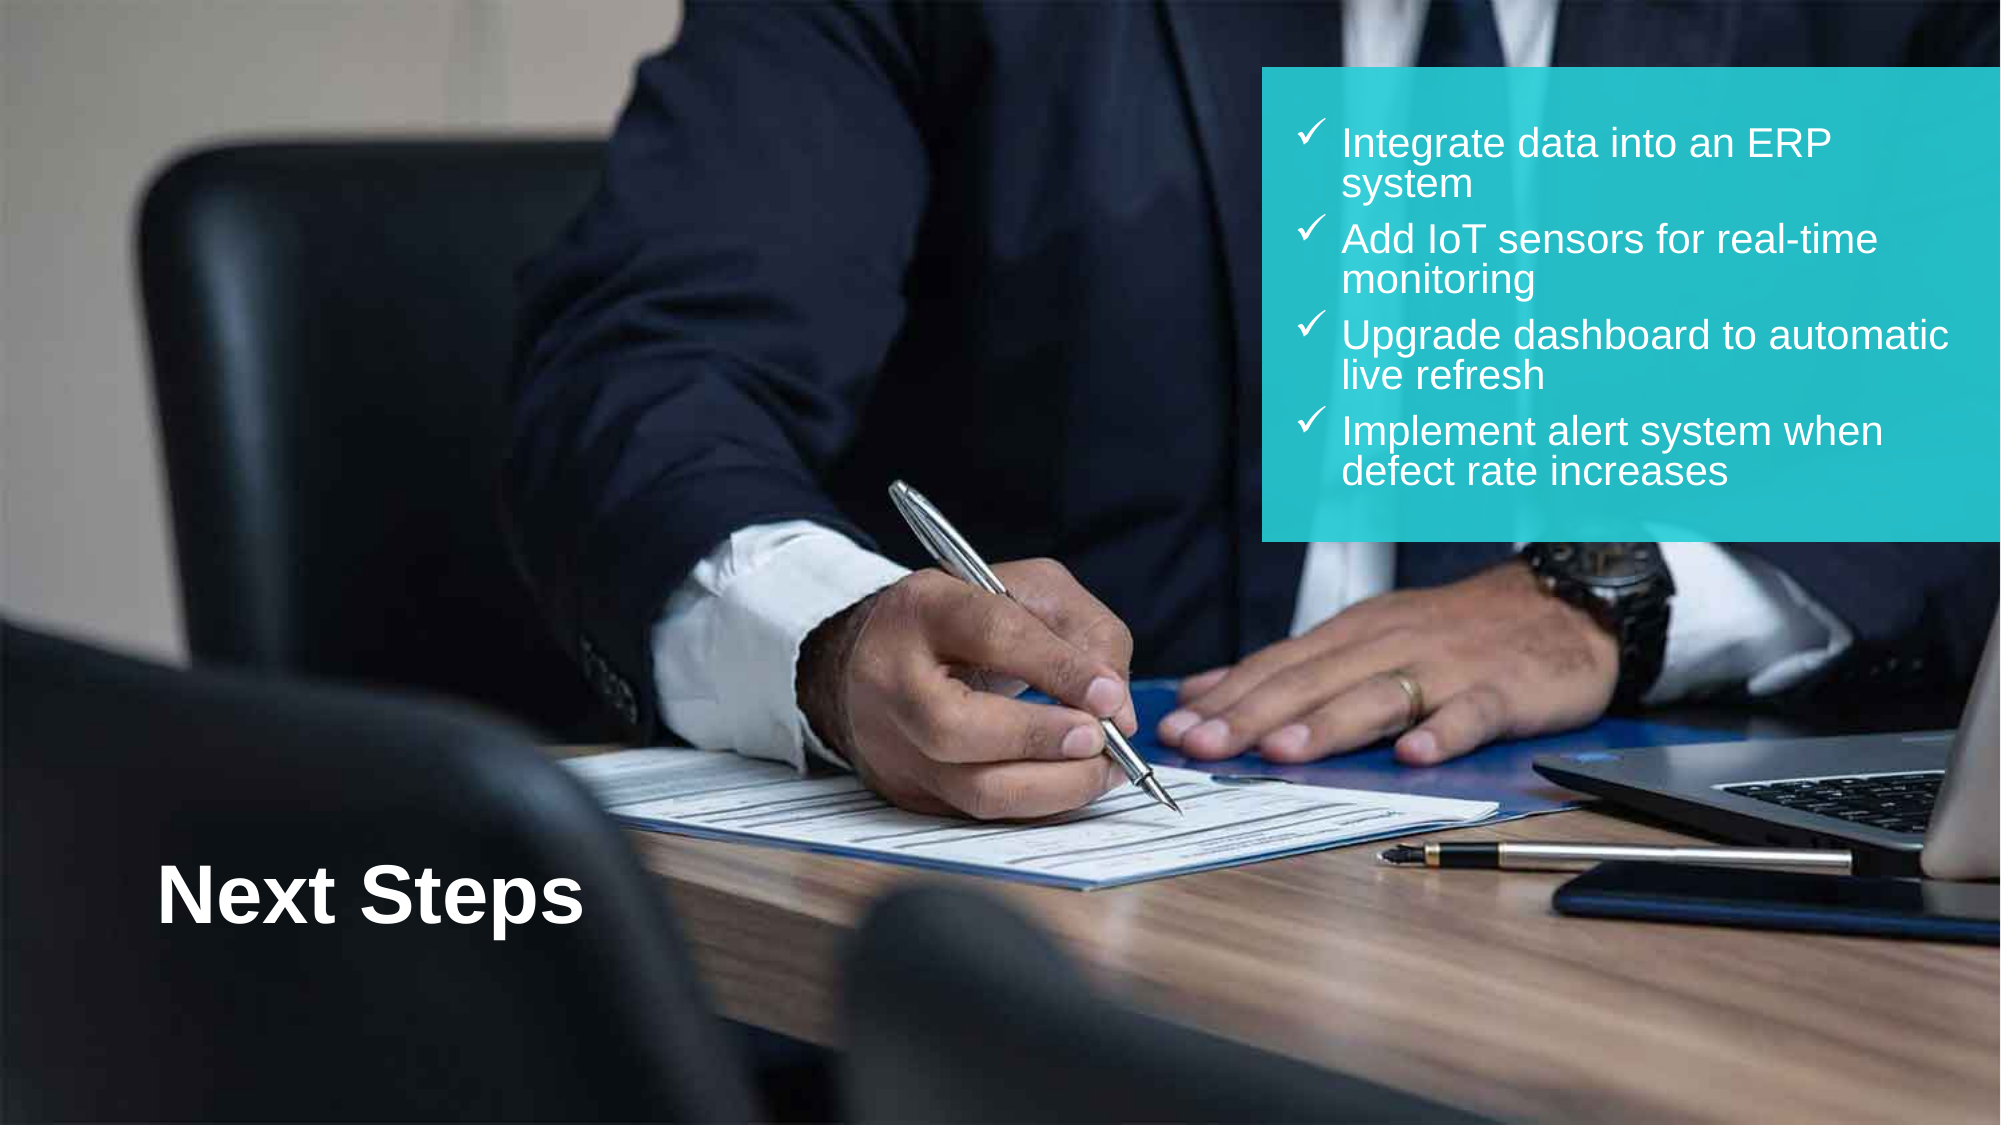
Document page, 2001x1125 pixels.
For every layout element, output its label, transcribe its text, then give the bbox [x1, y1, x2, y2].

text_box Next Steps [150, 840, 661, 941]
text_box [1279, 118, 1983, 508]
text_box [1261, 66, 2000, 543]
picture [0, 0, 2001, 1125]
